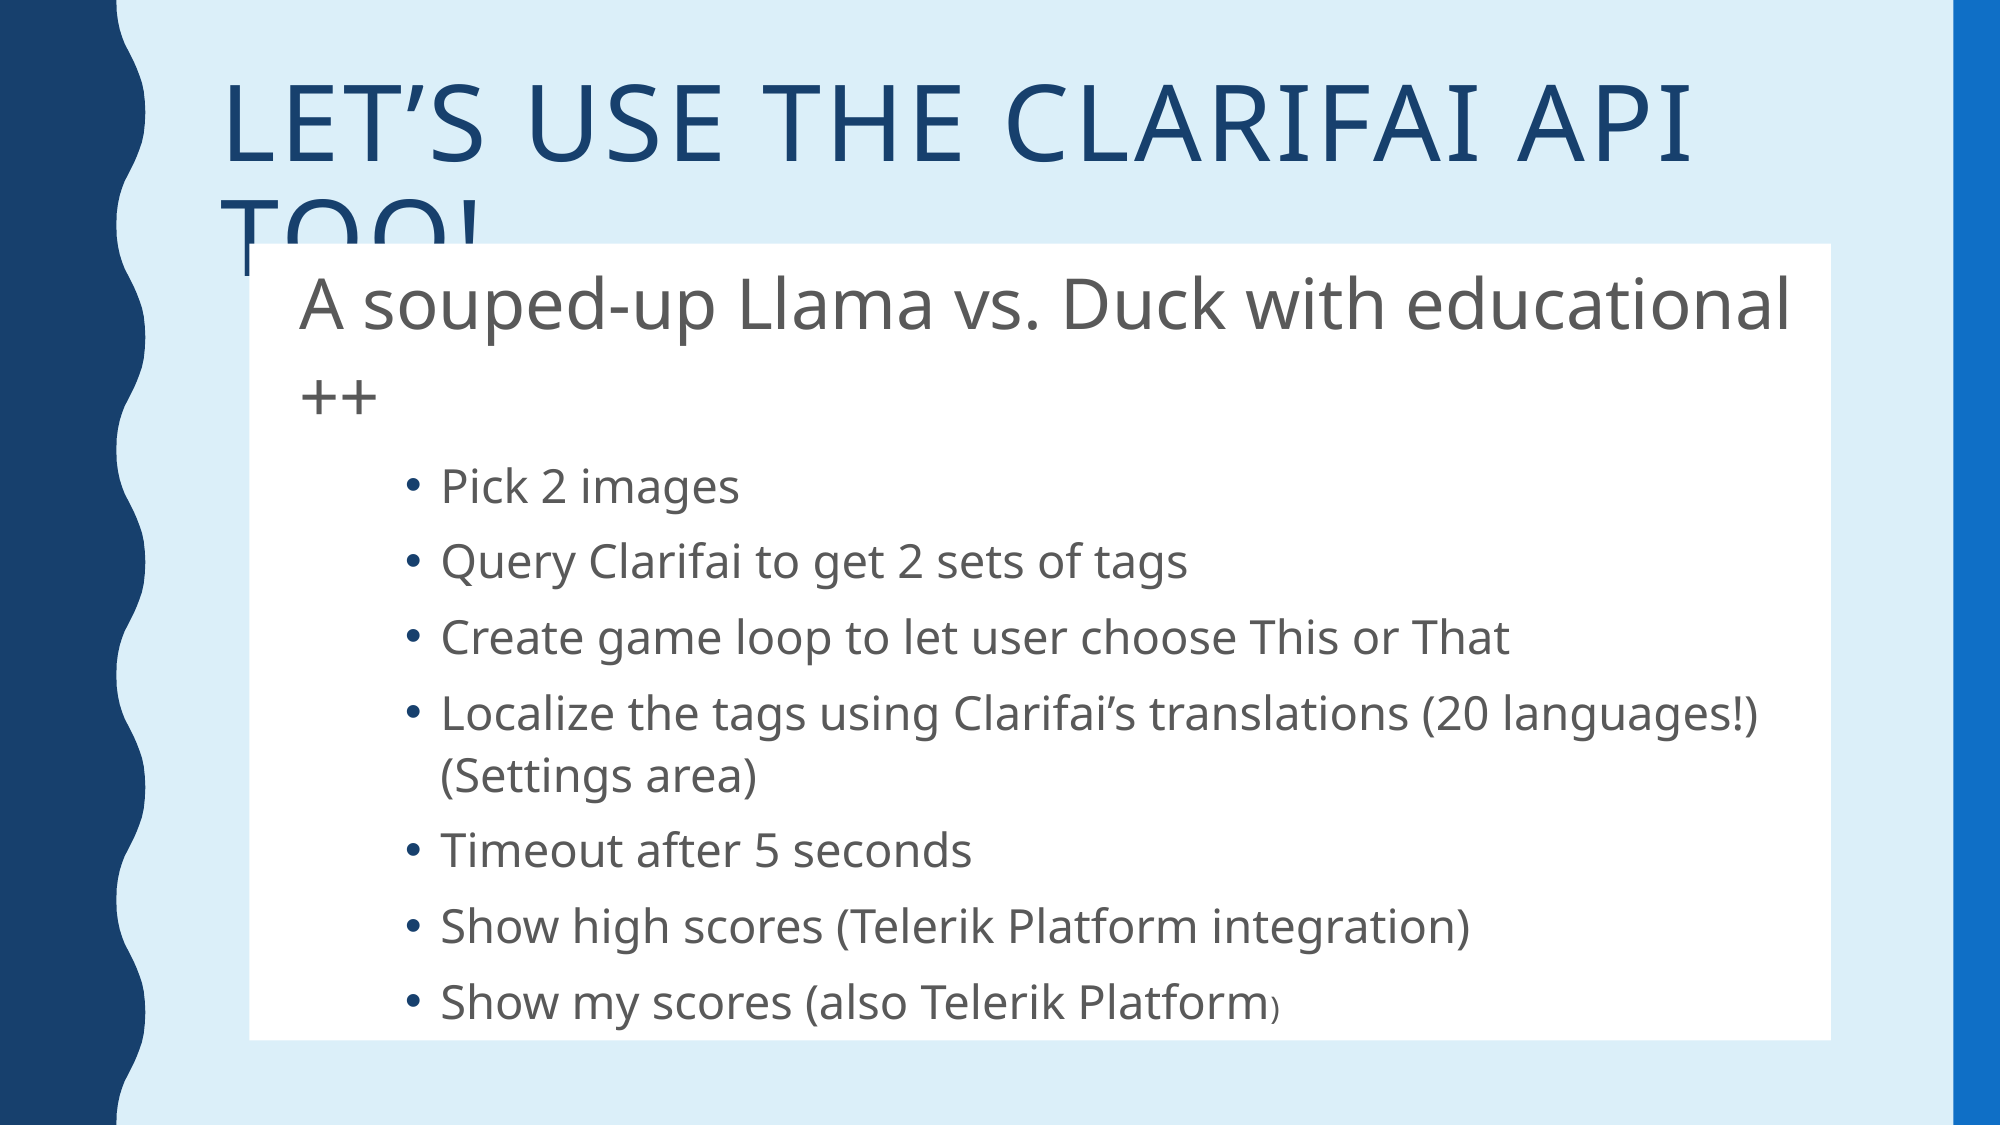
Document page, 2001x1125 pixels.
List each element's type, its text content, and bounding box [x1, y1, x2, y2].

text_box A souped-up Llama vs. Duck with educational ++ Pick 2 images Query Clarifai to get 2 sets of tags Create game loop to let user choose This or That Localize the tags using Clarifai’s translations (20 languages!) (Settings area) Timeout after 5 seconds Show high scores (Telerik Platform integration) Show my scores (also Telerik Platform) [249, 243, 1831, 1041]
title Let’s use the Clarifai API too! [205, 62, 1875, 308]
